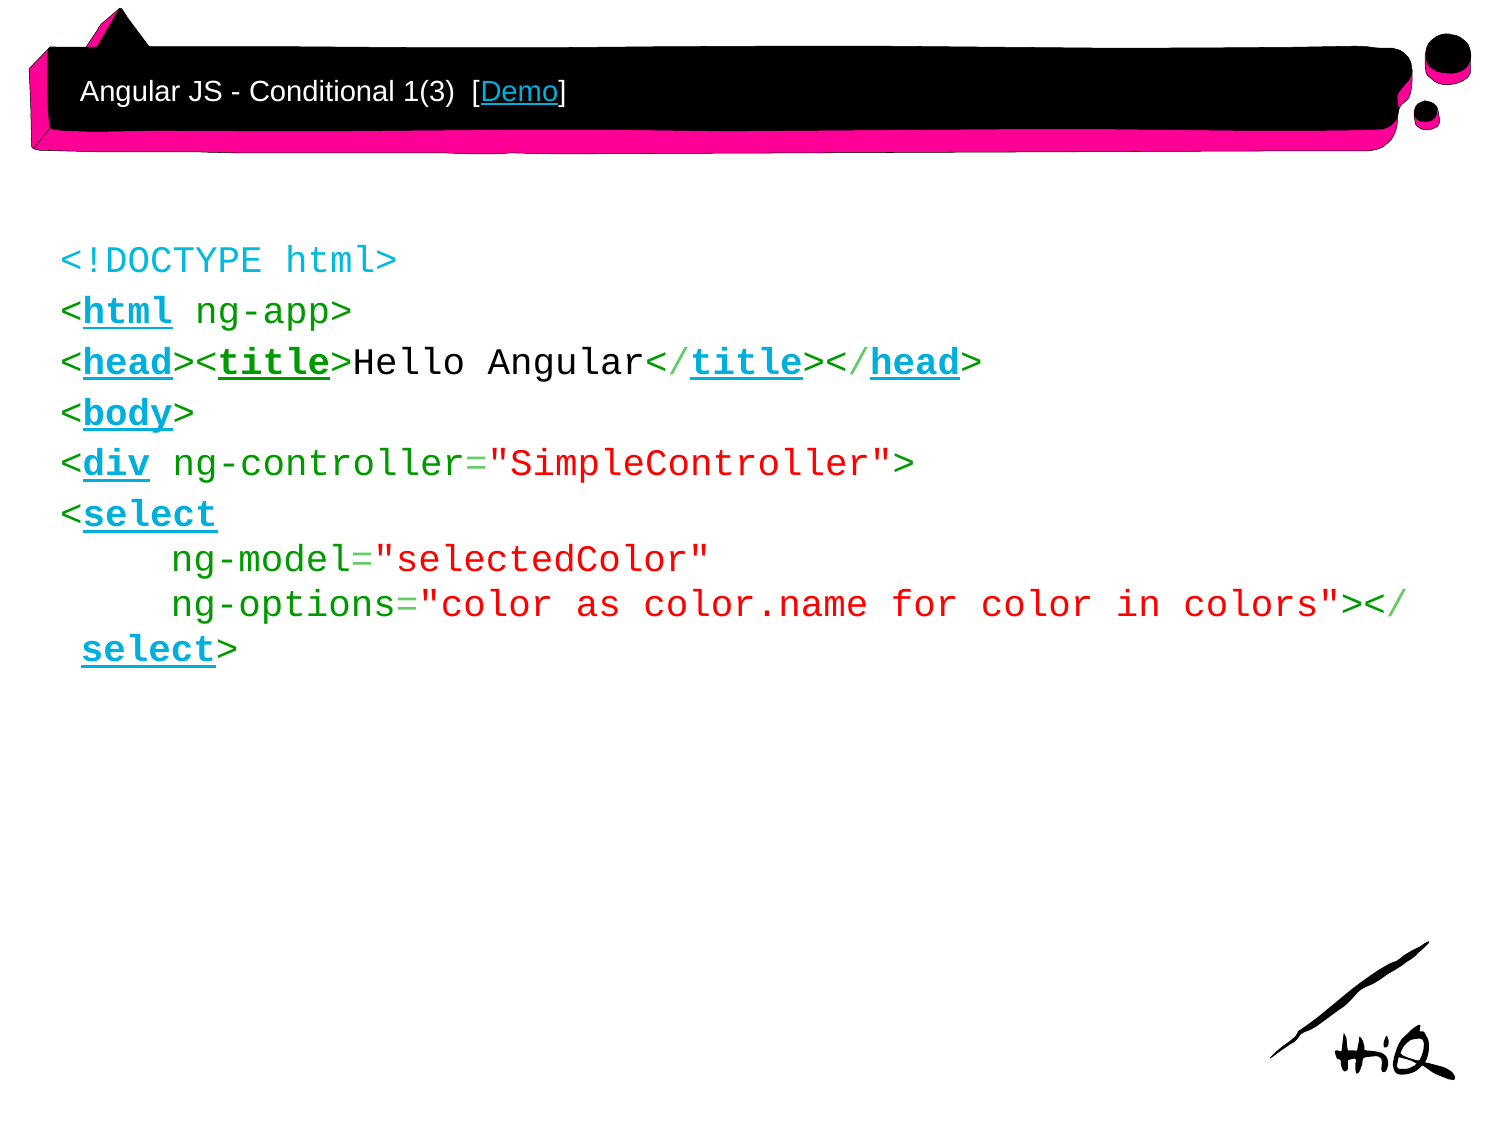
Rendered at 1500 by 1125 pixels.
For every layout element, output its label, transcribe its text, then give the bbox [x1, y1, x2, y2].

title Angular JS - Conditional 1(3) [Demo] [64, 54, 1365, 126]
list <!DOCTYPE html> <html ng-app> <head><title>Hello Angular</title></head> <body> <div ng-controller="SimpleController"> <select ng-model="selectedColor" ng-options="color as color.name for color in colors"></select> [36, 220, 1453, 929]
